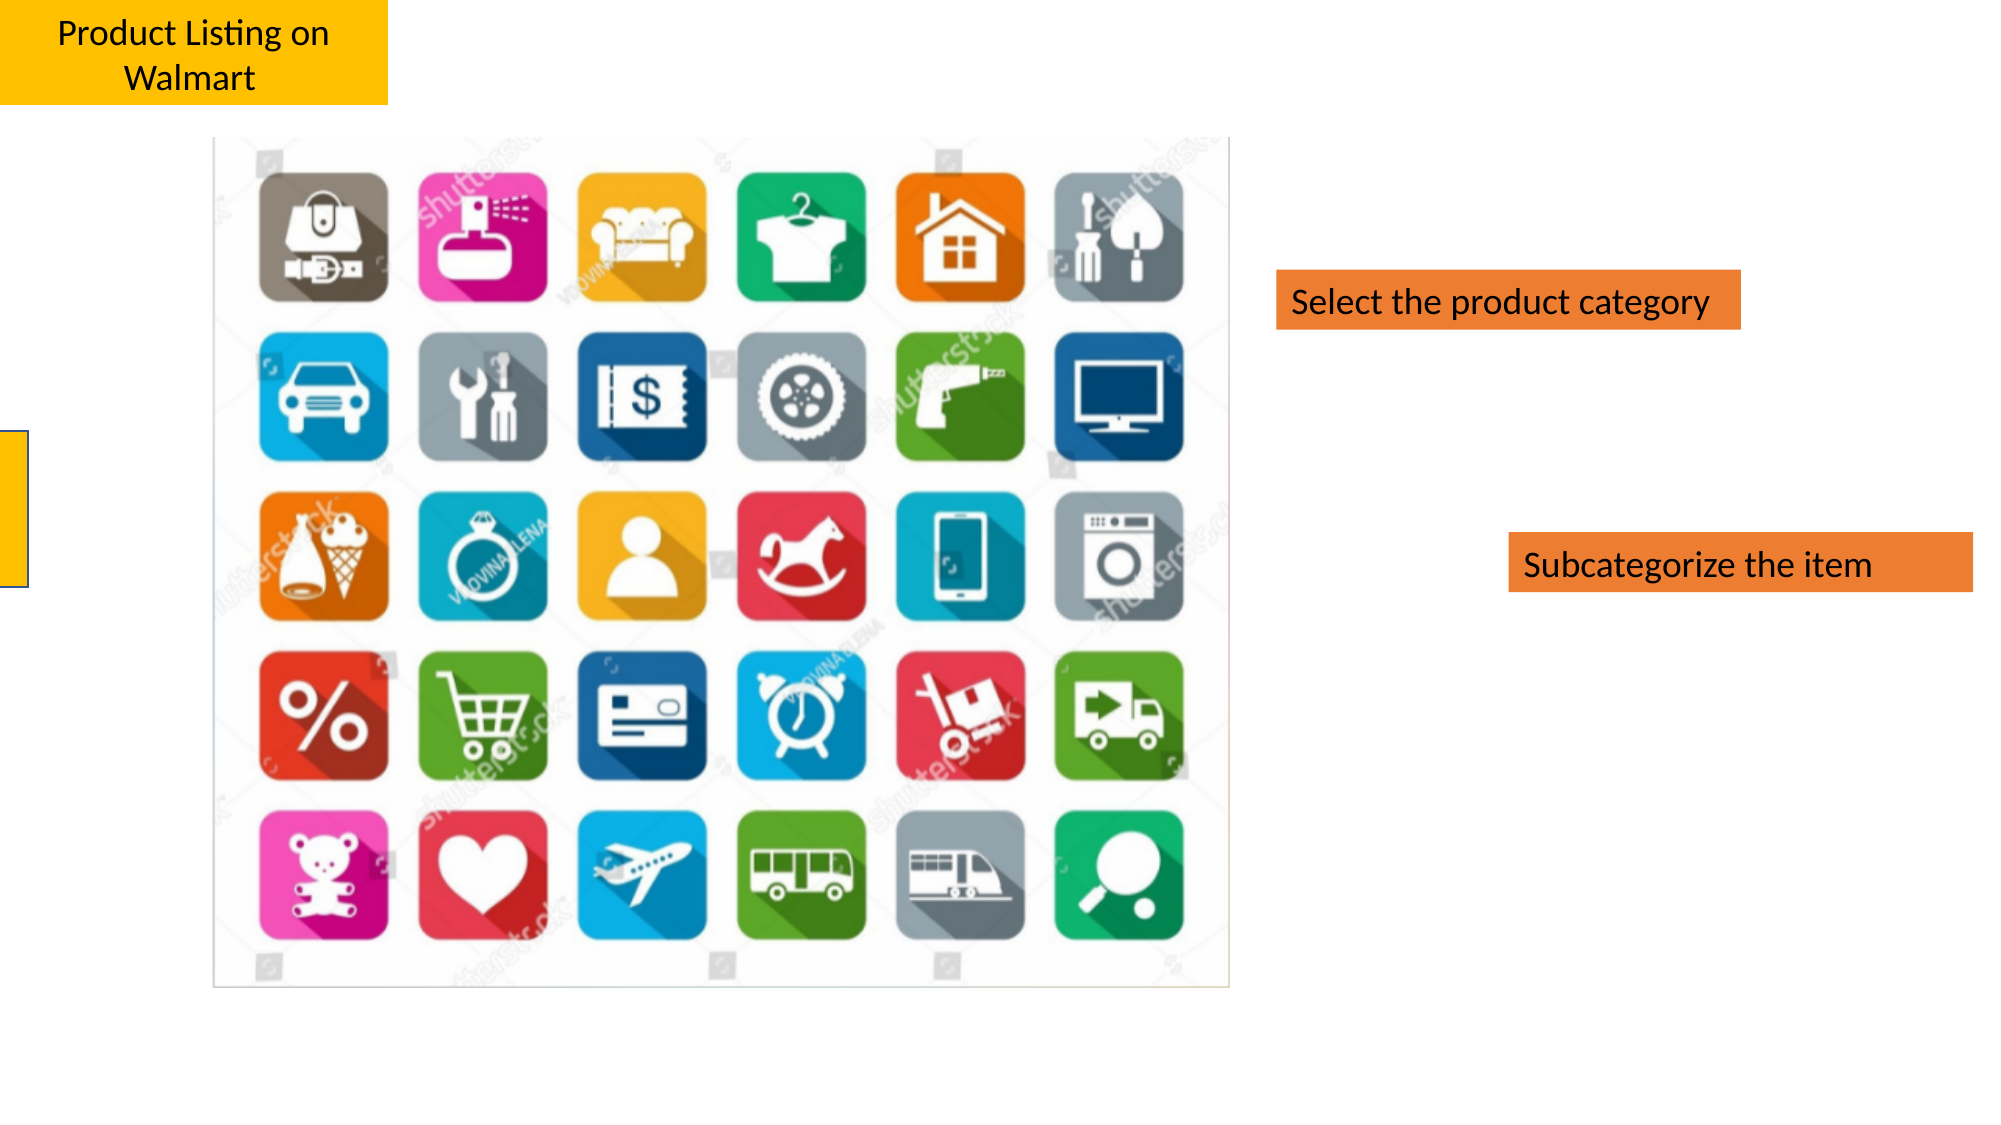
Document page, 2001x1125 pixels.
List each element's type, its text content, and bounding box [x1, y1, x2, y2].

picture [211, 137, 1230, 988]
text_box Subcategorize the item [1508, 532, 1974, 593]
text_box Product Listing on Walmart [0, 0, 388, 105]
text_box Select the product category [1276, 269, 1741, 330]
text_box Articulate [0, 431, 29, 588]
